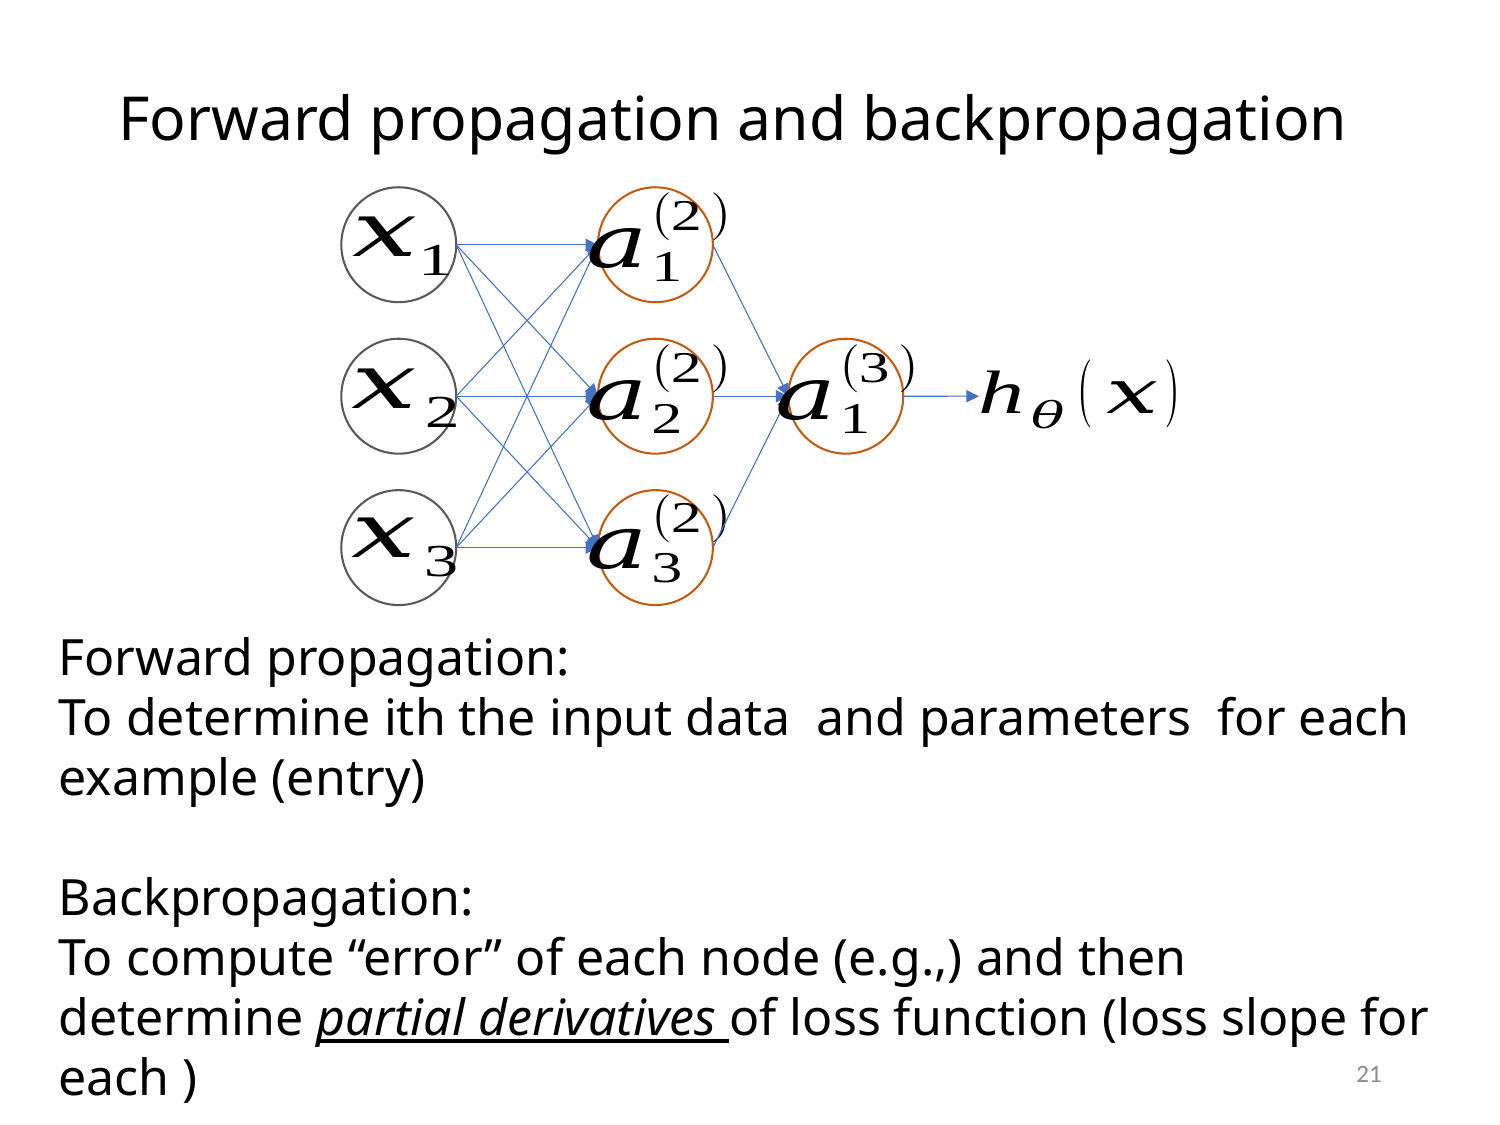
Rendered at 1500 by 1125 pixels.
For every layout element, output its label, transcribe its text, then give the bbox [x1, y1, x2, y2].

slide_number 21 [1059, 1042, 1397, 1103]
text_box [712, 396, 789, 548]
text_box [340, 337, 456, 455]
text_box [598, 489, 714, 607]
text_box [789, 337, 905, 455]
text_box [456, 244, 598, 548]
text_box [712, 244, 789, 396]
text_box [597, 186, 714, 304]
text_box [598, 337, 712, 455]
text_box [340, 489, 458, 607]
title Forward propagation and backpropagation [103, 59, 1397, 183]
text_box [340, 186, 458, 304]
